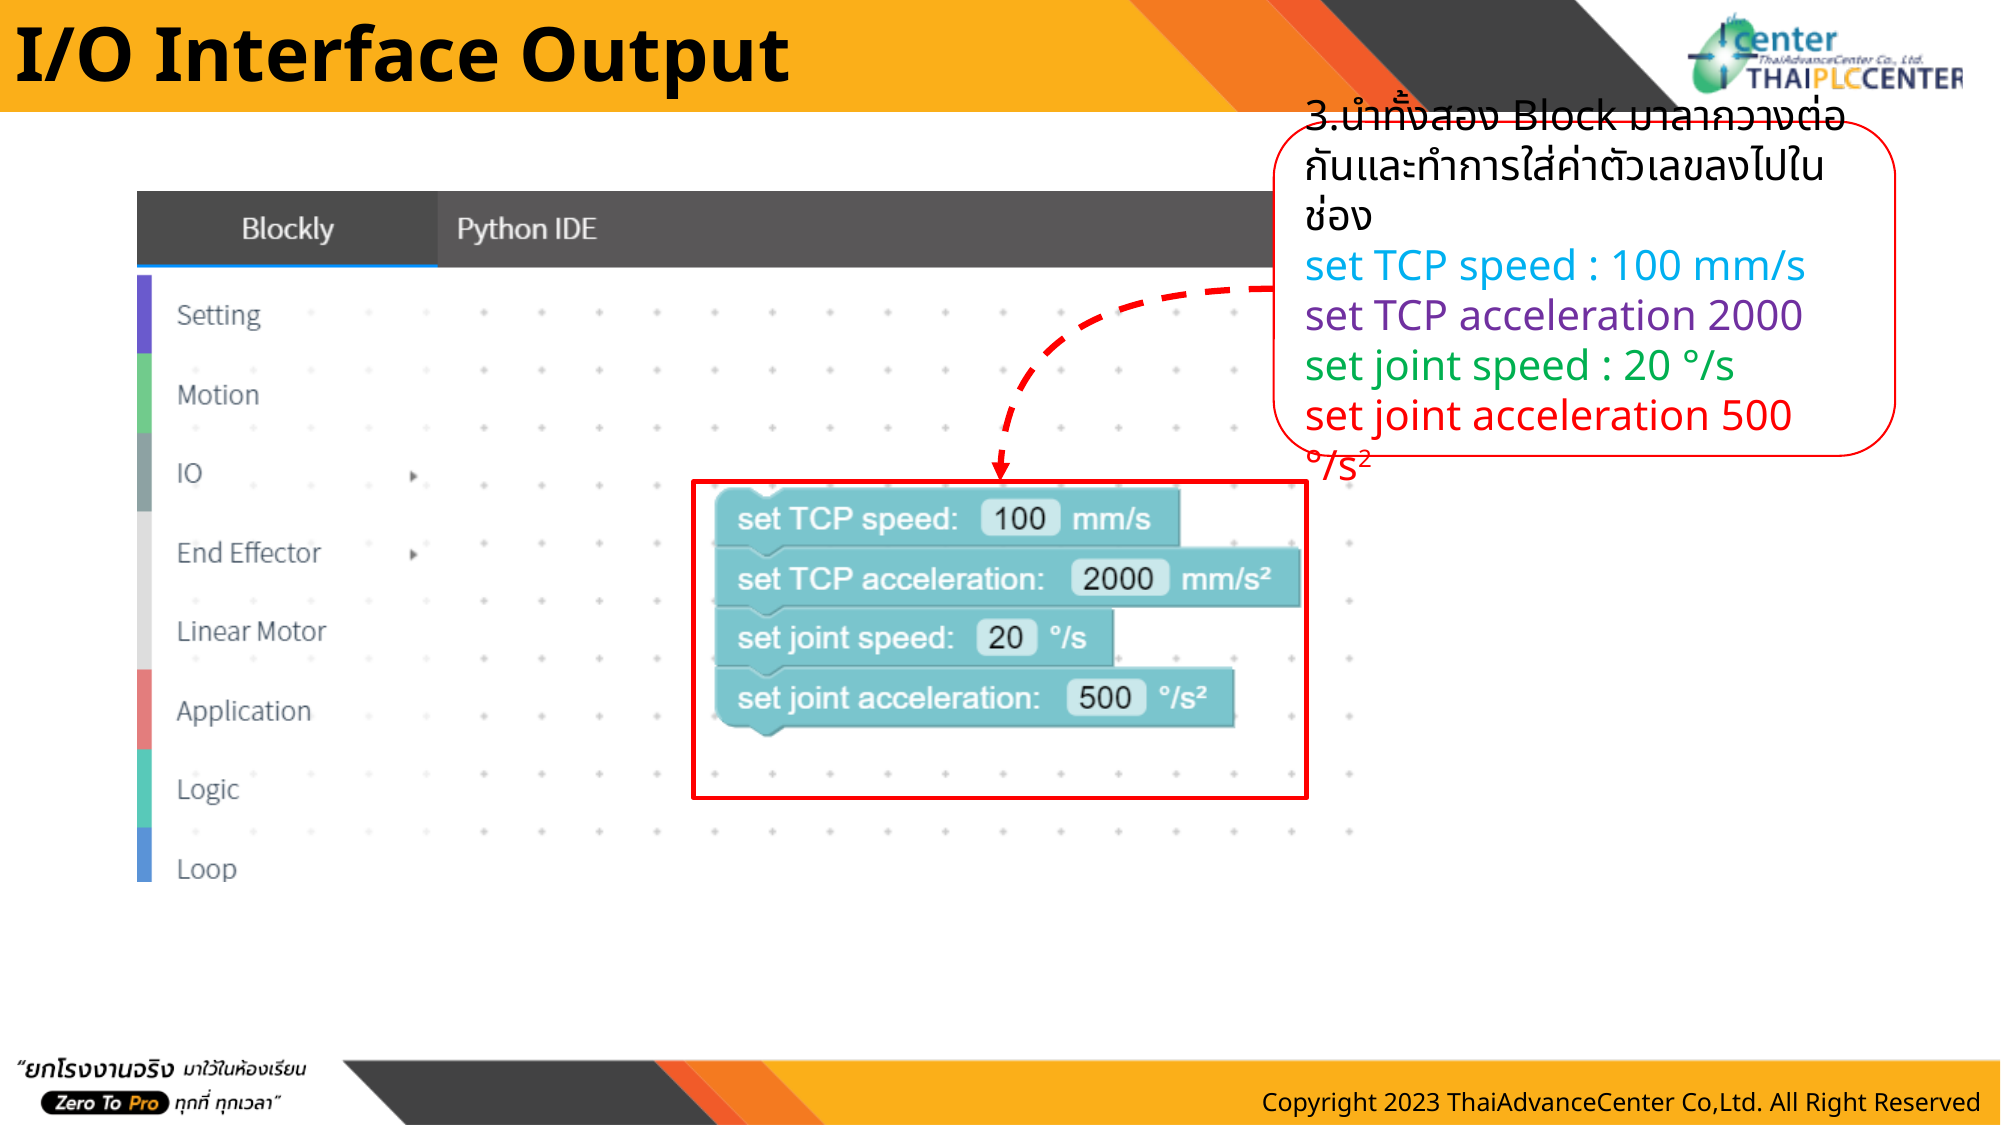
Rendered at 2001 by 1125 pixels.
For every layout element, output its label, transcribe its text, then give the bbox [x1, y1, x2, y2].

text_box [1000, 288, 1274, 482]
title I/O Interface Output [0, 0, 1725, 115]
picture [137, 191, 1383, 882]
text_box 3.นำทั้งสอง Block มาลากวางต่อกันและทำการใส่ค่าตัวเลขลงไปในช่อง set TCP speed : 100 mm/s set TCP acceleration 2000 set joint speed : 20 °/s set joint acceleration 500 °/s2 [1272, 120, 1897, 457]
